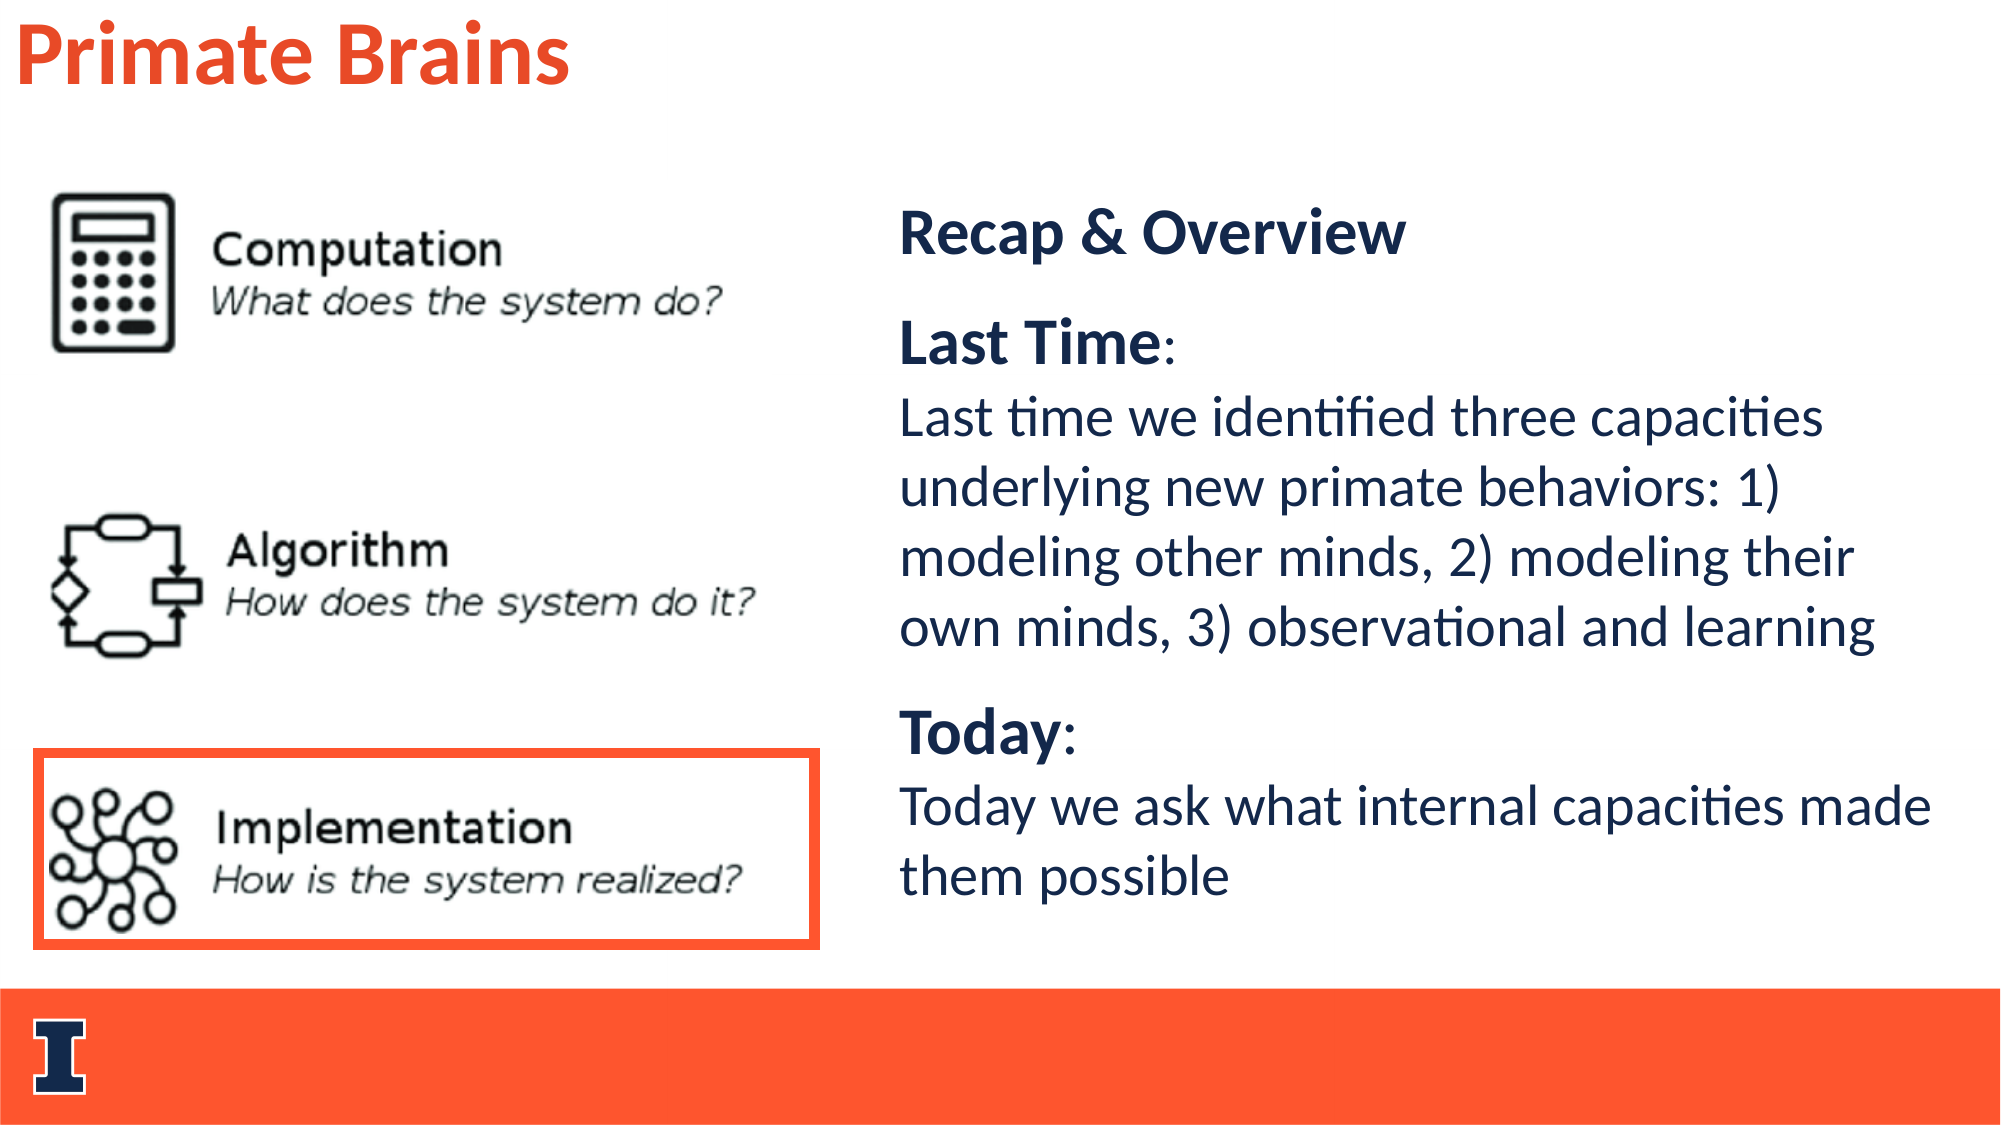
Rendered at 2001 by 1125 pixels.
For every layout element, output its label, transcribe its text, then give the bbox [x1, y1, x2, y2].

picture [0, 0, 2001, 1125]
text_box Recap & Overview Last Time: Last time we identified three capacities underlying new primate behaviors: 1) modeling other minds, 2) modeling their own minds, 3) observational and learning Today: Today we ask what internal capacities made them possible [884, 180, 1962, 915]
text_box Primate Brains [0, 0, 1884, 121]
text_box [772, 752, 816, 945]
